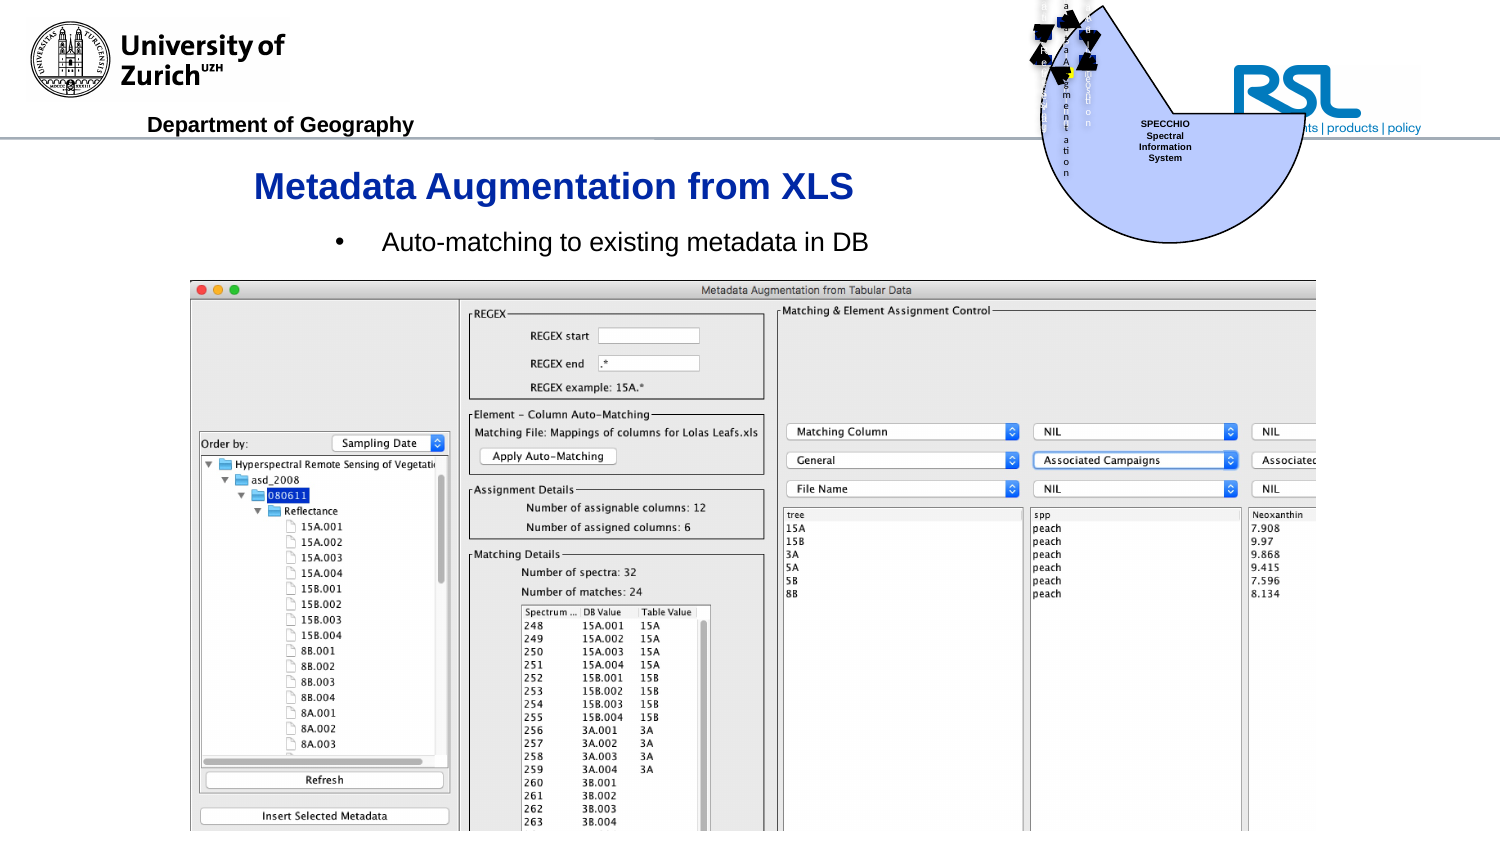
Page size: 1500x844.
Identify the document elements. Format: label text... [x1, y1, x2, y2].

picture [190, 278, 1316, 831]
text_box Auto-matching to existing metadata in DB [245, 217, 937, 265]
title Metadata Augmentation from XLS [253, 155, 1013, 218]
picture [26, 17, 290, 102]
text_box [1018, 0, 1325, 243]
picture [1325, 65, 1421, 135]
